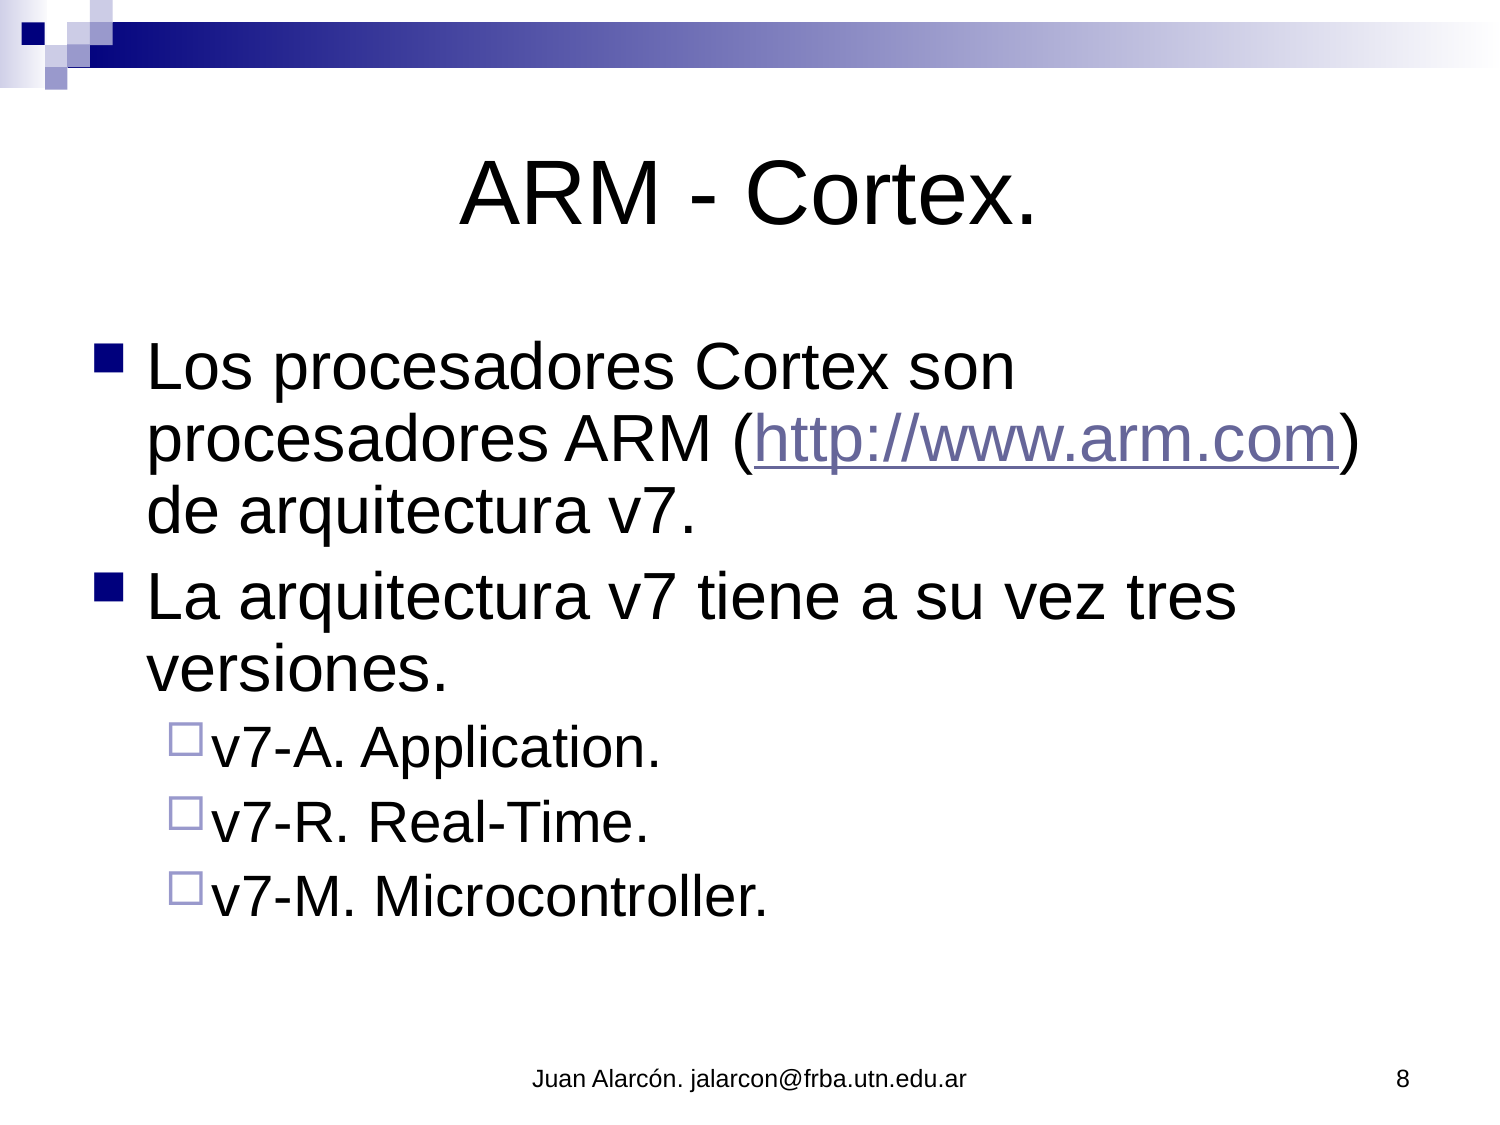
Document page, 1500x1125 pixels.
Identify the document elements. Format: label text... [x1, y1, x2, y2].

title ARM - Cortex. [75, 75, 1425, 300]
slide_number 8 [1074, 1024, 1426, 1101]
list Los procesadores Cortex son procesadores ARM (http://www.arm.com) de arquitectura v7. La arquitectura v7 tiene a su vez tres versiones. v7-A. Application. v7-R. Real-Time. v7-M. Microcontroller. [75, 324, 1425, 963]
footer Juan Alarcón. jalarcon@frba.utn.edu.ar [512, 1024, 988, 1101]
